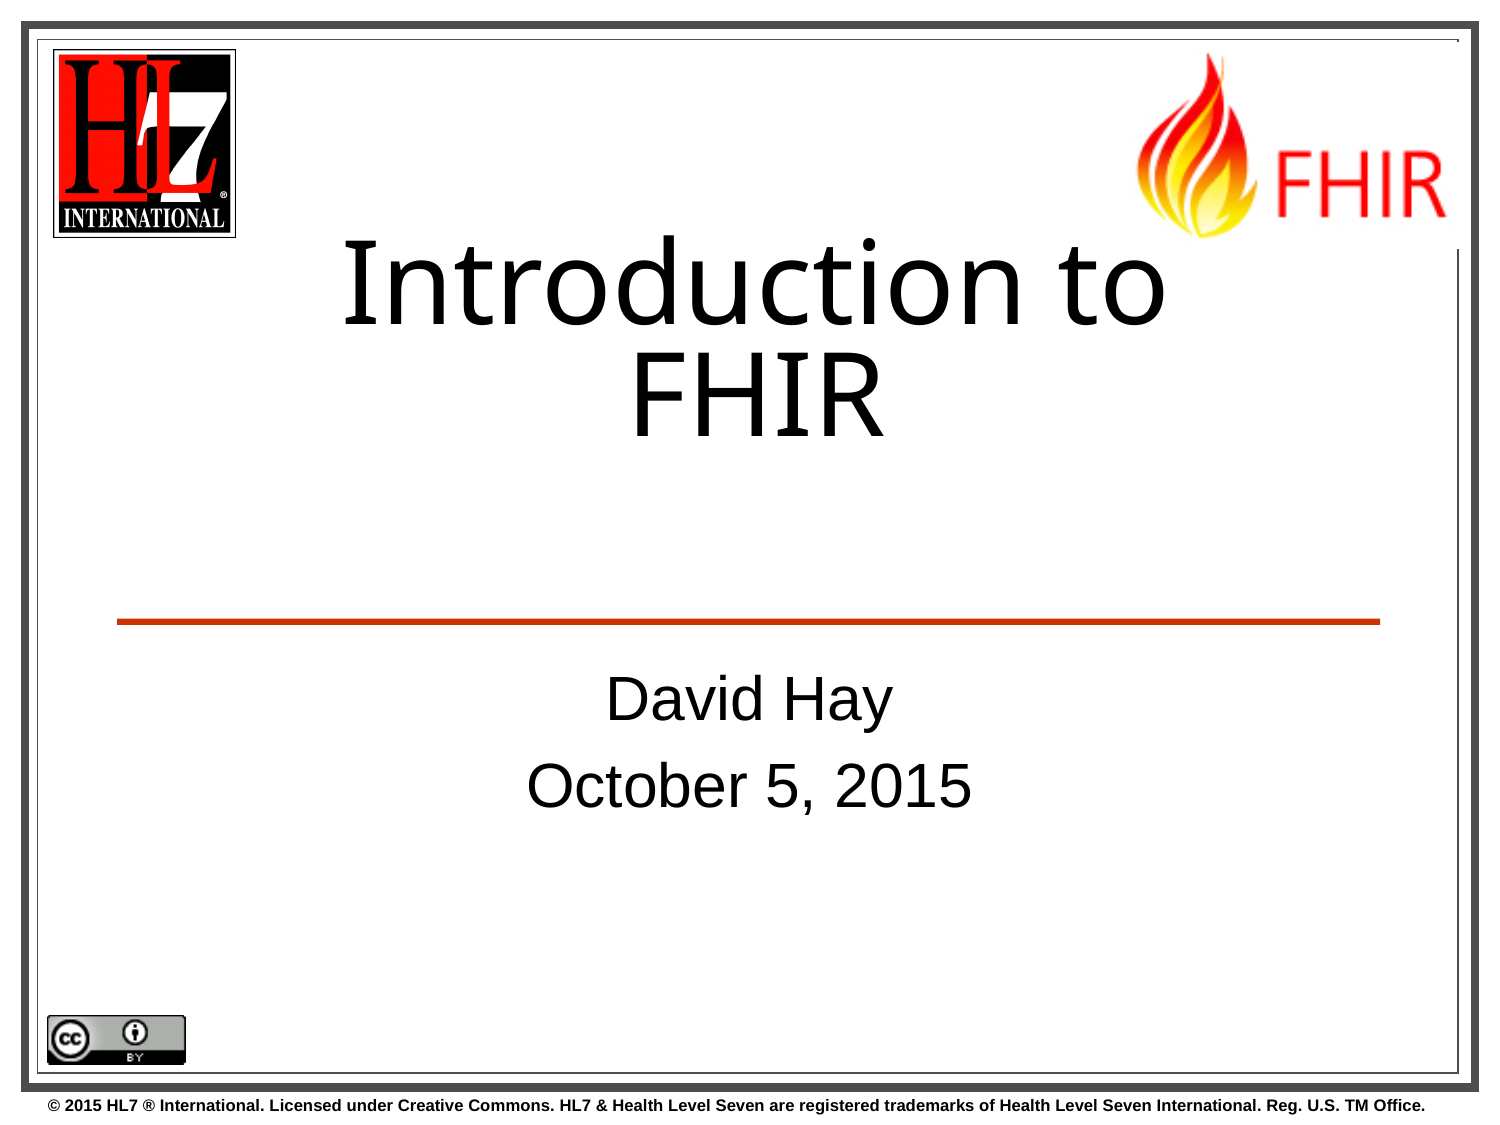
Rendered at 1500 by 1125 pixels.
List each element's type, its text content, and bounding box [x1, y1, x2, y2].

subtitle David Hay October 5, 2015 [225, 650, 1275, 958]
picture [47, 1015, 186, 1065]
picture [1125, 42, 1459, 249]
picture [53, 49, 236, 238]
title Introduction to FHIR [200, 137, 1313, 558]
